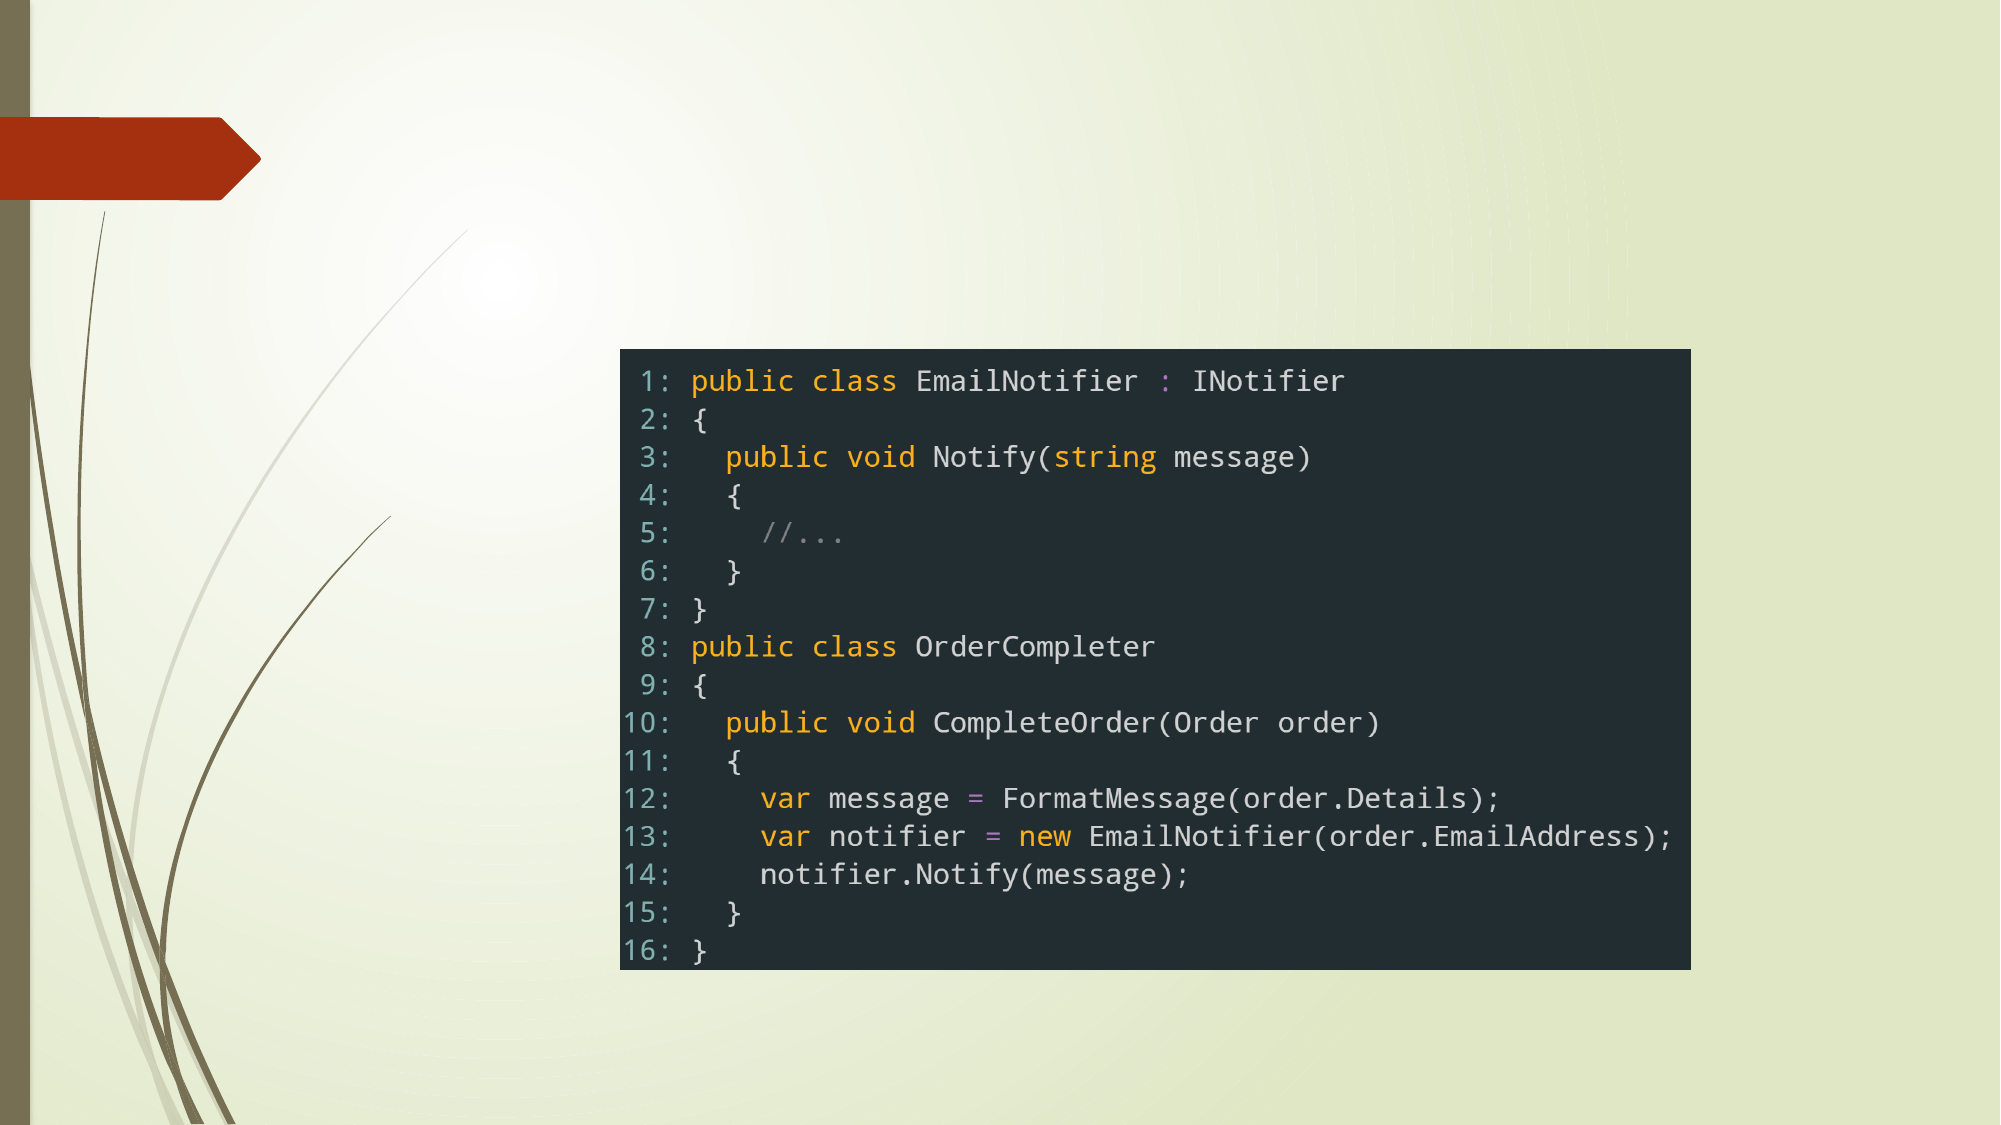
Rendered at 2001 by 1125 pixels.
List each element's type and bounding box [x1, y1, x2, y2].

list [620, 349, 1692, 971]
